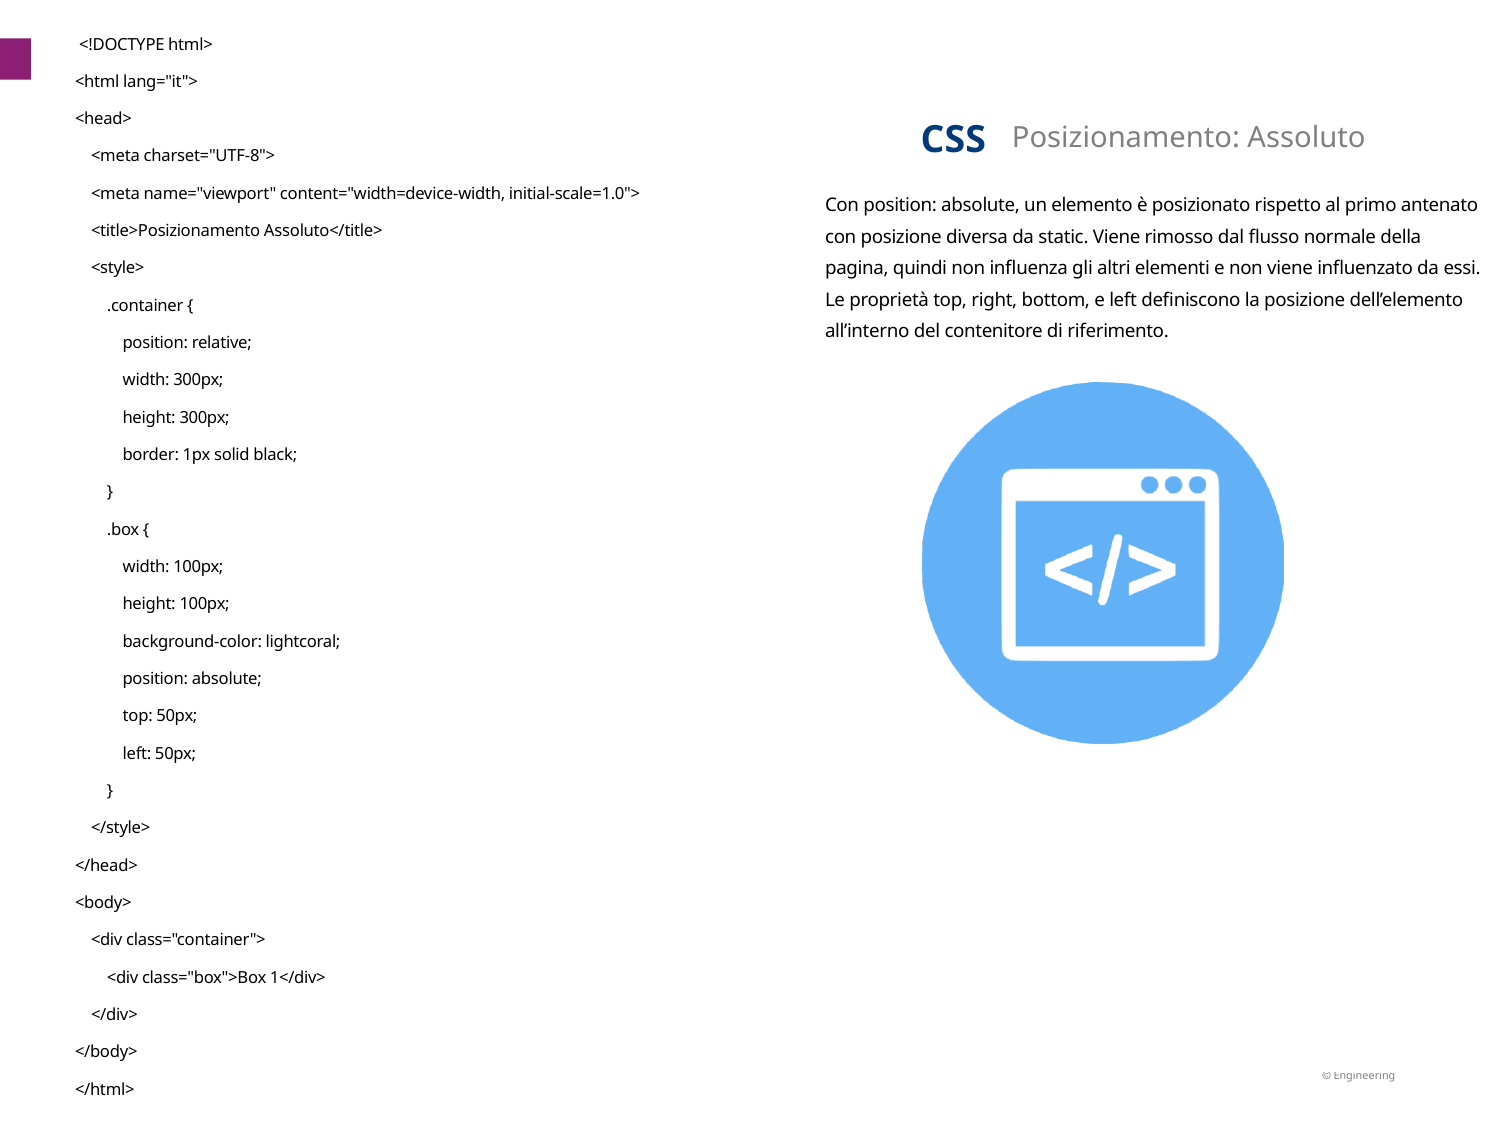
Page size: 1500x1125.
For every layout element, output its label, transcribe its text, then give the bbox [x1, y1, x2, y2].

text_box Posizionamento: Assoluto [1011, 118, 1500, 162]
text_box Con position: absolute, un elemento è posizionato rispetto al primo antenato con posizione diversa da static. Viene rimosso dal flusso normale della pagina, quindi non influenza gli altri elementi e non viene influenzato da essi. Le proprietà top, right, bottom, e left definiscono la posizione dell’elemento all’interno del contenitore di riferimento. [810, 176, 1500, 349]
text_box CSS [920, 115, 1500, 160]
picture [920, 381, 1284, 744]
list <!DOCTYPE html> <html lang="it"> <head> <meta charset="UTF-8"> <meta name="viewport" content="width=device-width, initial-scale=1.0"> <title>Posizionamento Assoluto</title> <style> .container { position: relative; width: 300px; height: 300px; border: 1px solid black; } .box { width: 100px; height: 100px; background-color: lightcoral; position: absolute; top: 50px; left: 50px; } </style> </head> <body> <div class="container"> <div class="box">Box 1</div> </div> </body> </html> [75, 17, 1500, 734]
